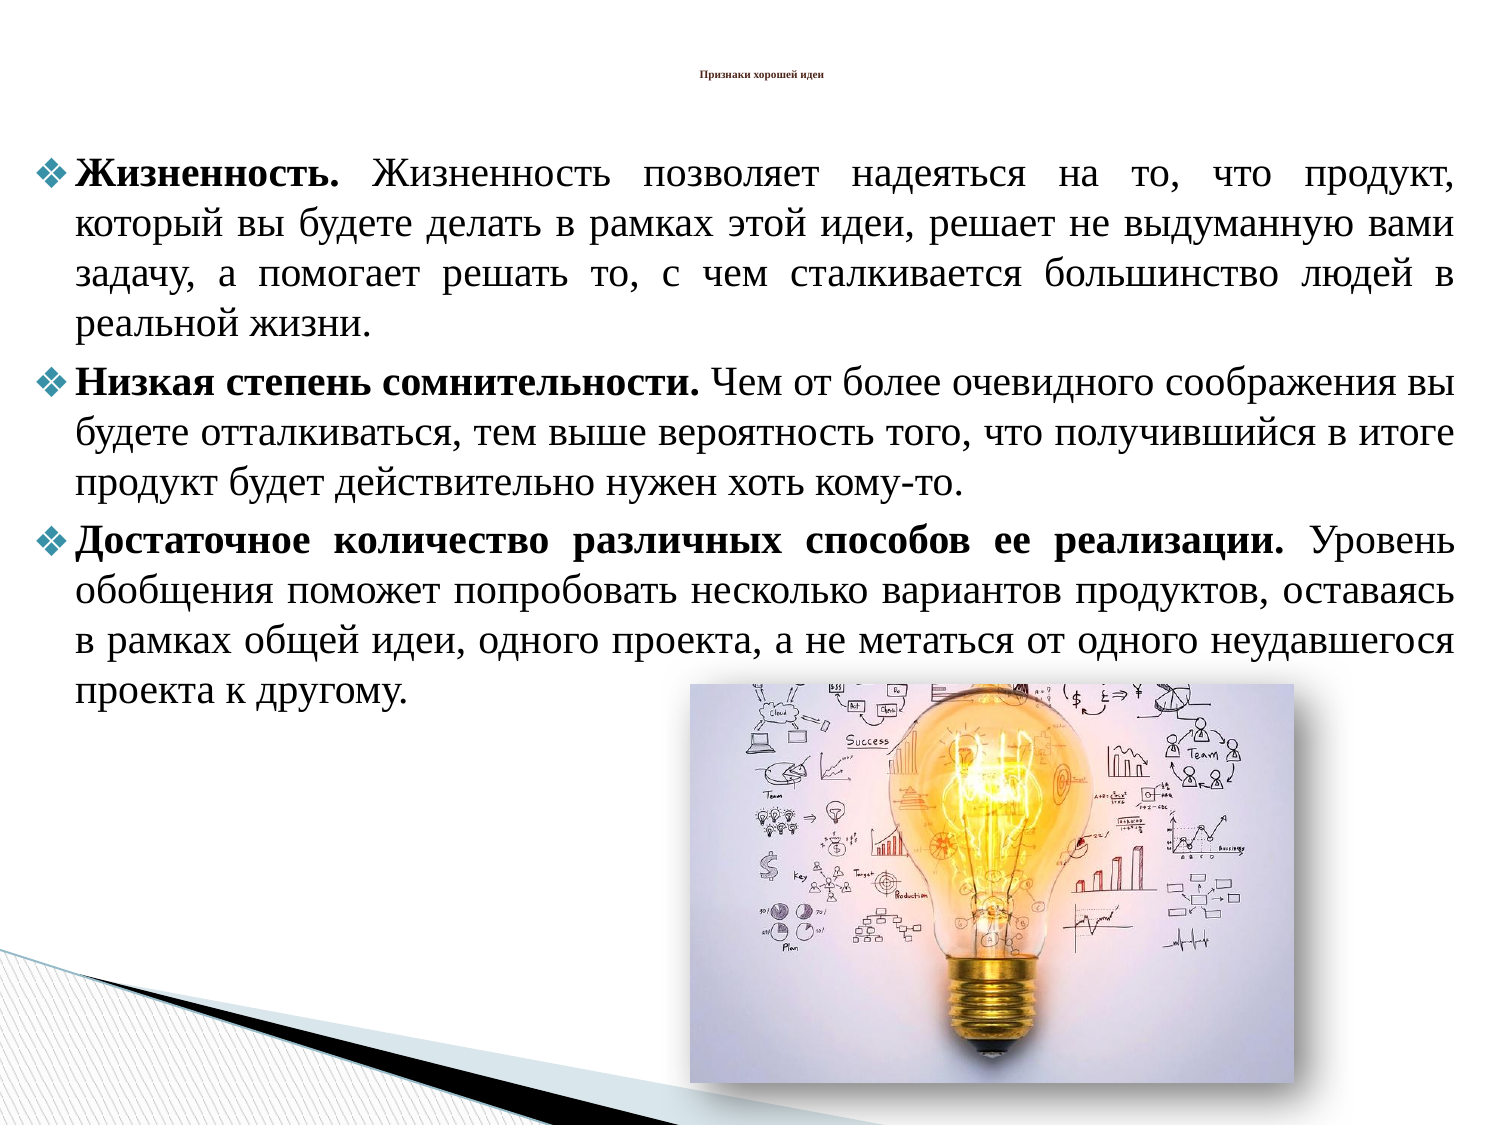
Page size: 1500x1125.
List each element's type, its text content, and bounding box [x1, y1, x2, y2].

picture [690, 684, 1294, 1083]
list Жизненность. Жизненность позволяет надеяться на то, что продукт, который вы будете делать в рамках этой идеи, решает не выдуманную вами задачу, а помогает решать то, с чем сталкивается большинство людей в реальной жизни. Низкая степень сомнительности. Чем от более очевидного соображения вы будете отталкиваться, тем выше вероятность того, что получившийся в итоге продукт будет действительно нужен хоть кому-то. Достаточное количество различных способов ее реализации. Уровень обобщения поможет попробовать несколько вариантов продуктов, оставаясь в рамках общей идеи, одного проекта, а не метаться от одного неудавшегося проекта к другому. [0, 137, 1471, 740]
title Признаки хорошей идеи [64, 30, 1459, 114]
